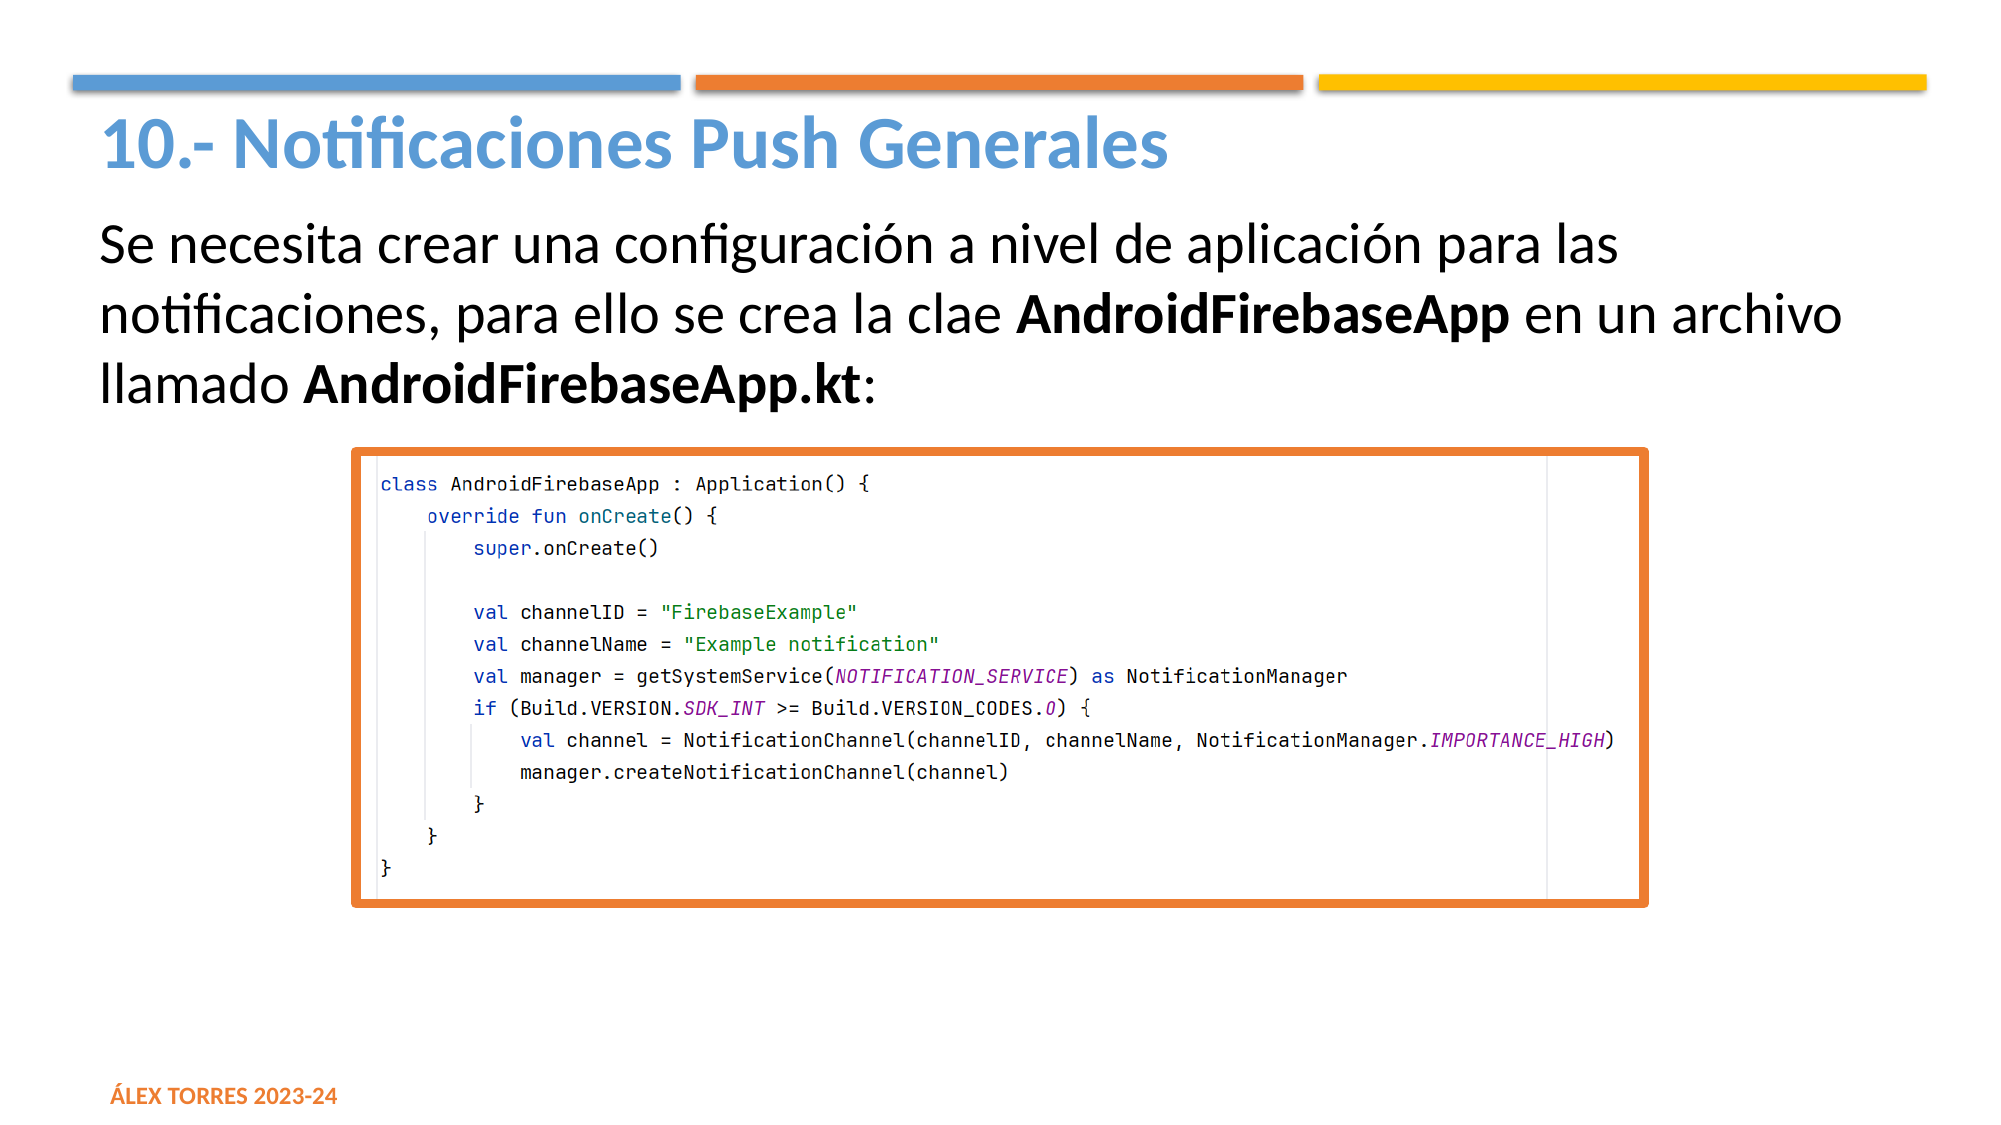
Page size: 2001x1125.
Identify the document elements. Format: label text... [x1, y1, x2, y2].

picture [359, 455, 1640, 900]
text_box 10.- Notificaciones Push Generales [85, 78, 1915, 188]
text_box Se necesita crear una configuración a nivel de aplicación para las notificaciones, para ello se crea la clae AndroidFirebaseApp en un archivo llamado AndroidFirebaseApp.kt: [85, 190, 1915, 1074]
